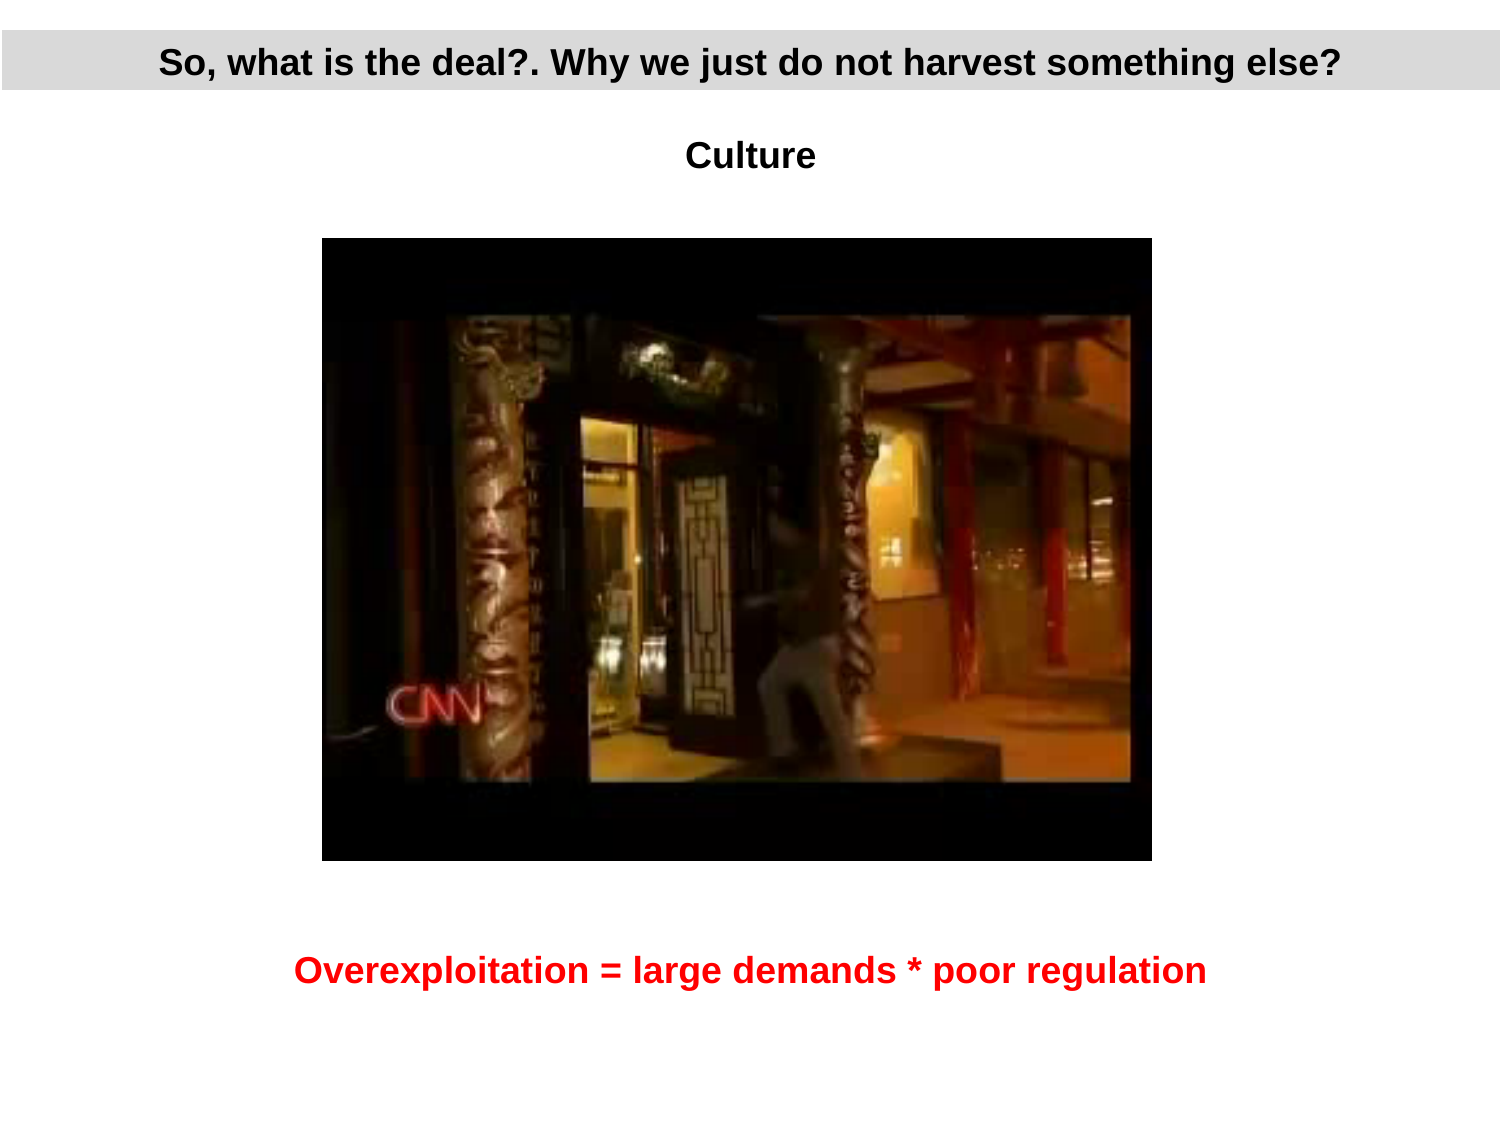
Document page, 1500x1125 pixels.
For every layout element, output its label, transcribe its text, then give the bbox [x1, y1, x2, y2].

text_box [321, 237, 1154, 862]
text_box Culture [670, 123, 832, 184]
text_box So, what is the deal?. Why we just do not harvest something else? [2, 30, 1500, 90]
text_box Overexploitation = large demands * poor regulation [201, 938, 1302, 999]
